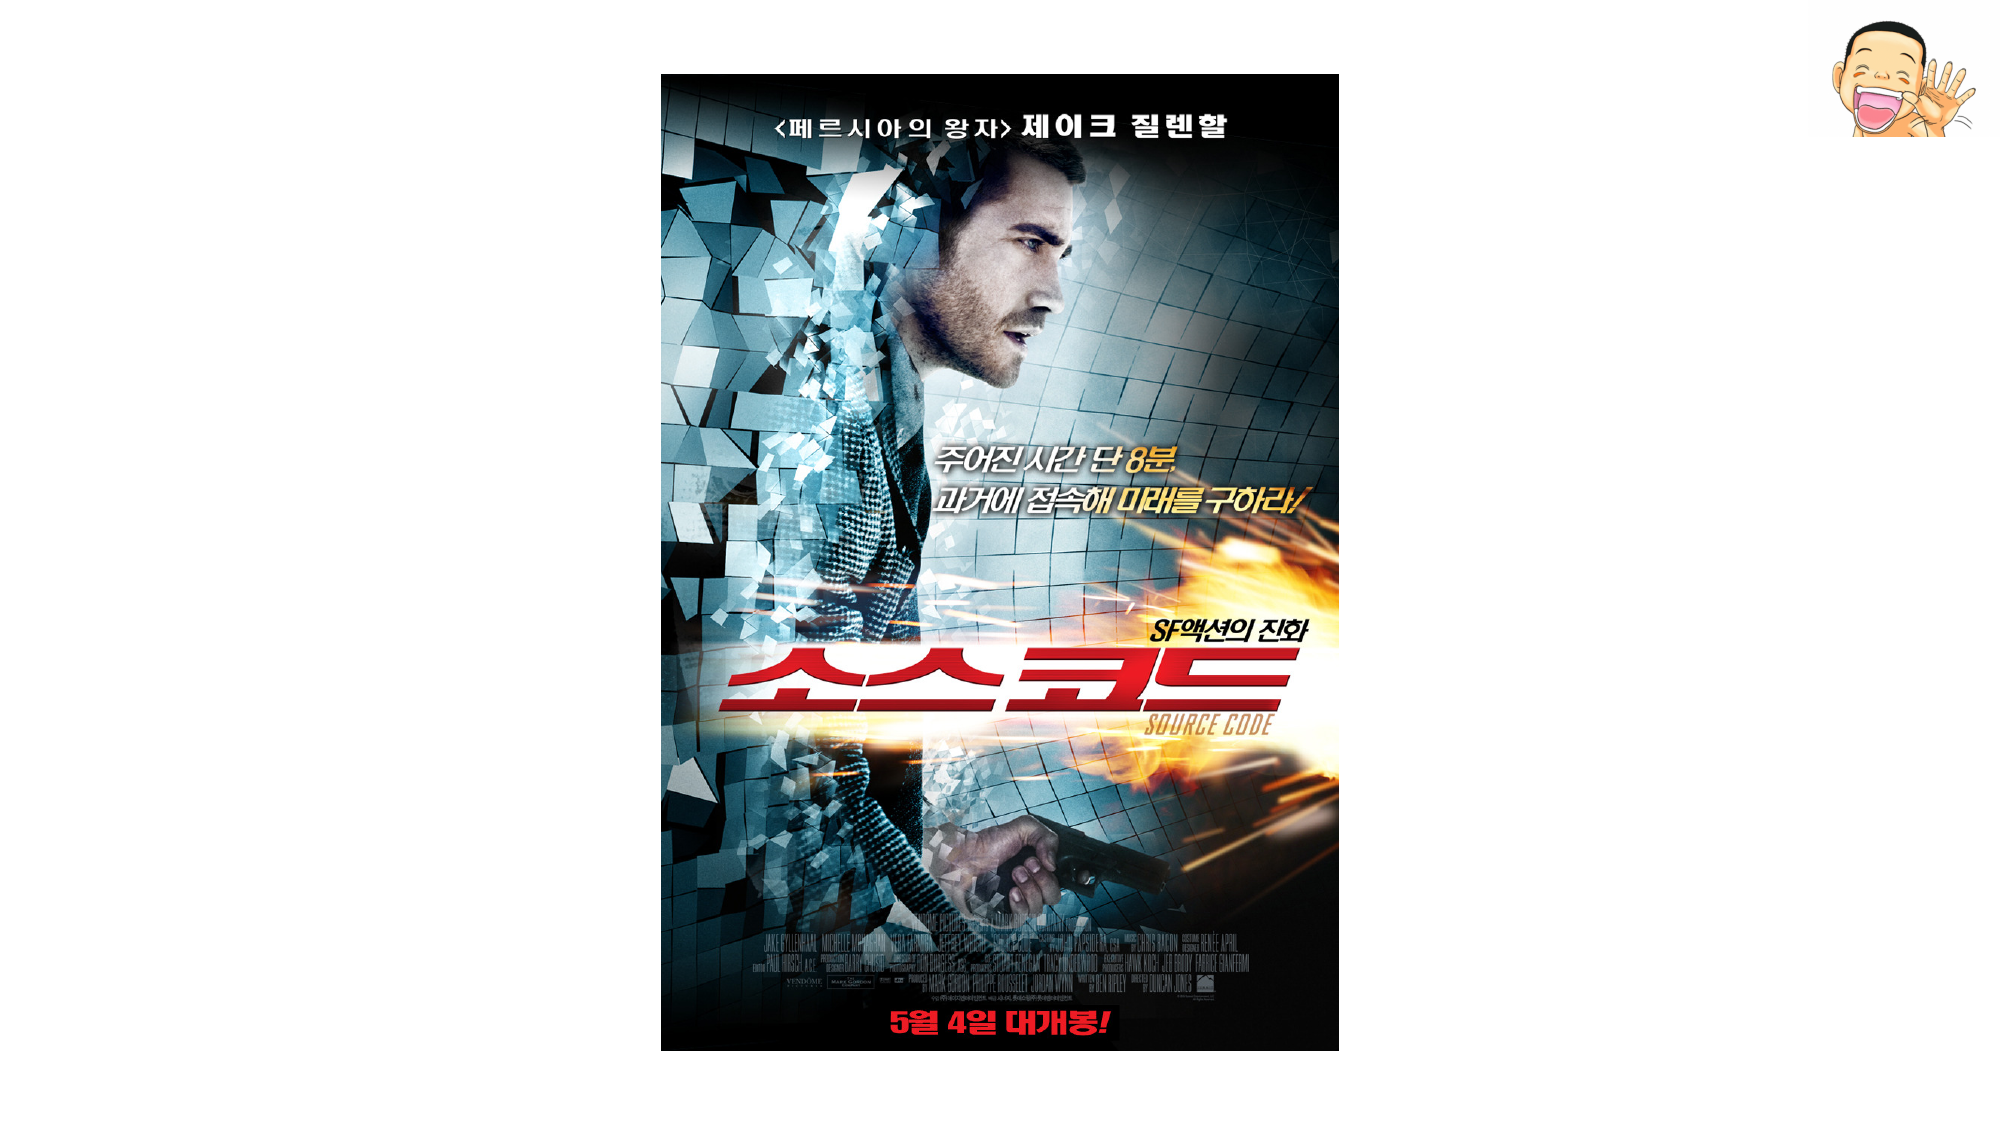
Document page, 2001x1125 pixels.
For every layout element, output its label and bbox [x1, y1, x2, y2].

picture [661, 74, 1339, 1051]
picture [1808, 0, 2000, 137]
